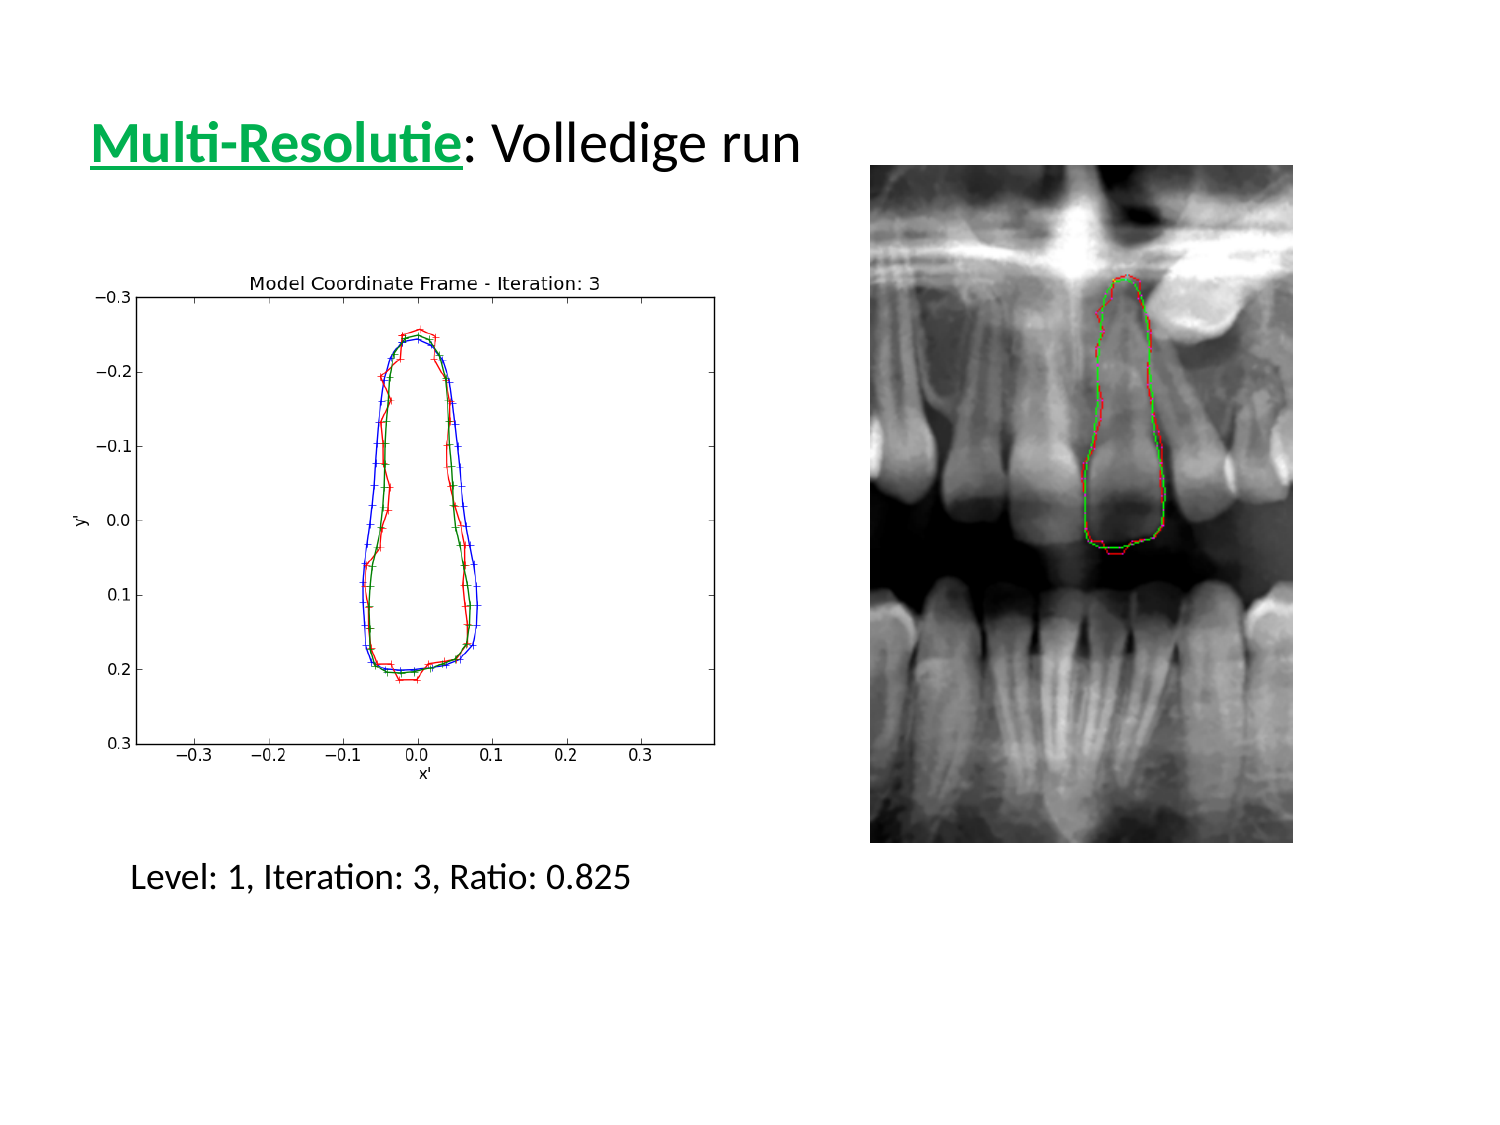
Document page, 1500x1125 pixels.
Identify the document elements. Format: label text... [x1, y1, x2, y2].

picture [64, 266, 722, 789]
text_box Level: 1, Iteration: 3, Ratio: 0.825 [115, 844, 648, 905]
picture [870, 165, 1293, 843]
title Multi-Resolutie: Volledige run [75, 45, 1425, 233]
